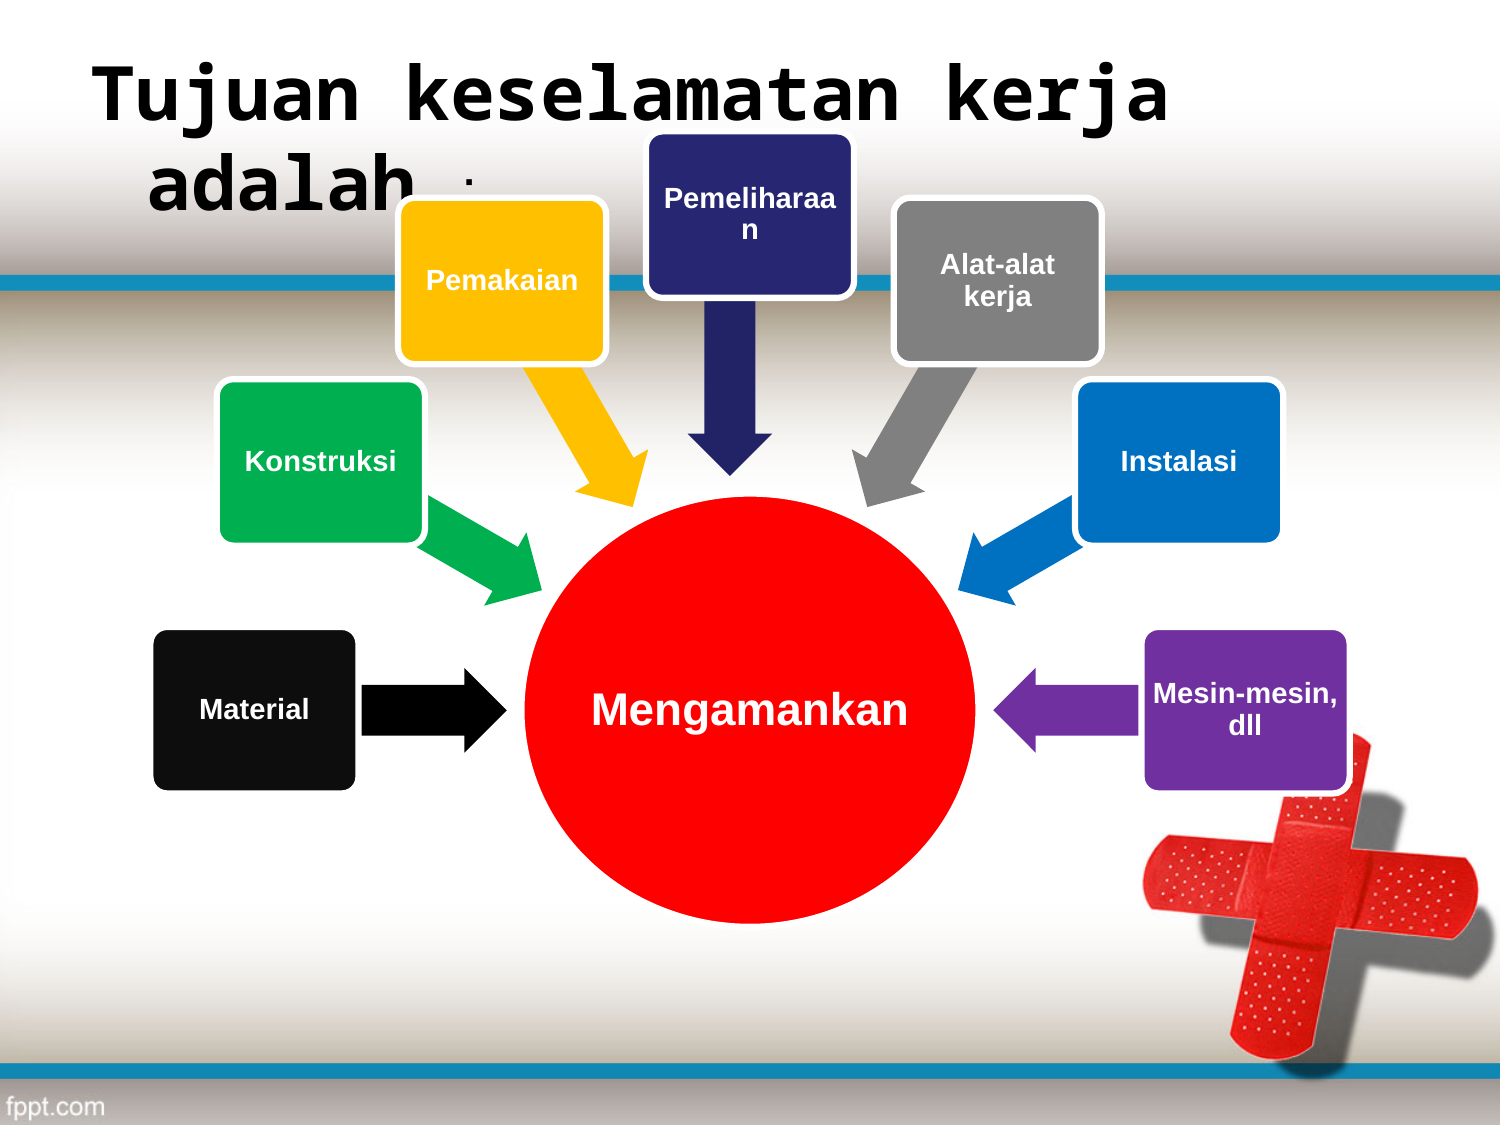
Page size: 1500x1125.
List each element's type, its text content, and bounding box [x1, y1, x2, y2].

picture [0, 0, 1500, 1125]
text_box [151, 164, 1351, 896]
list Tujuan keselamatan kerja adalah : [74, 37, 1426, 1006]
